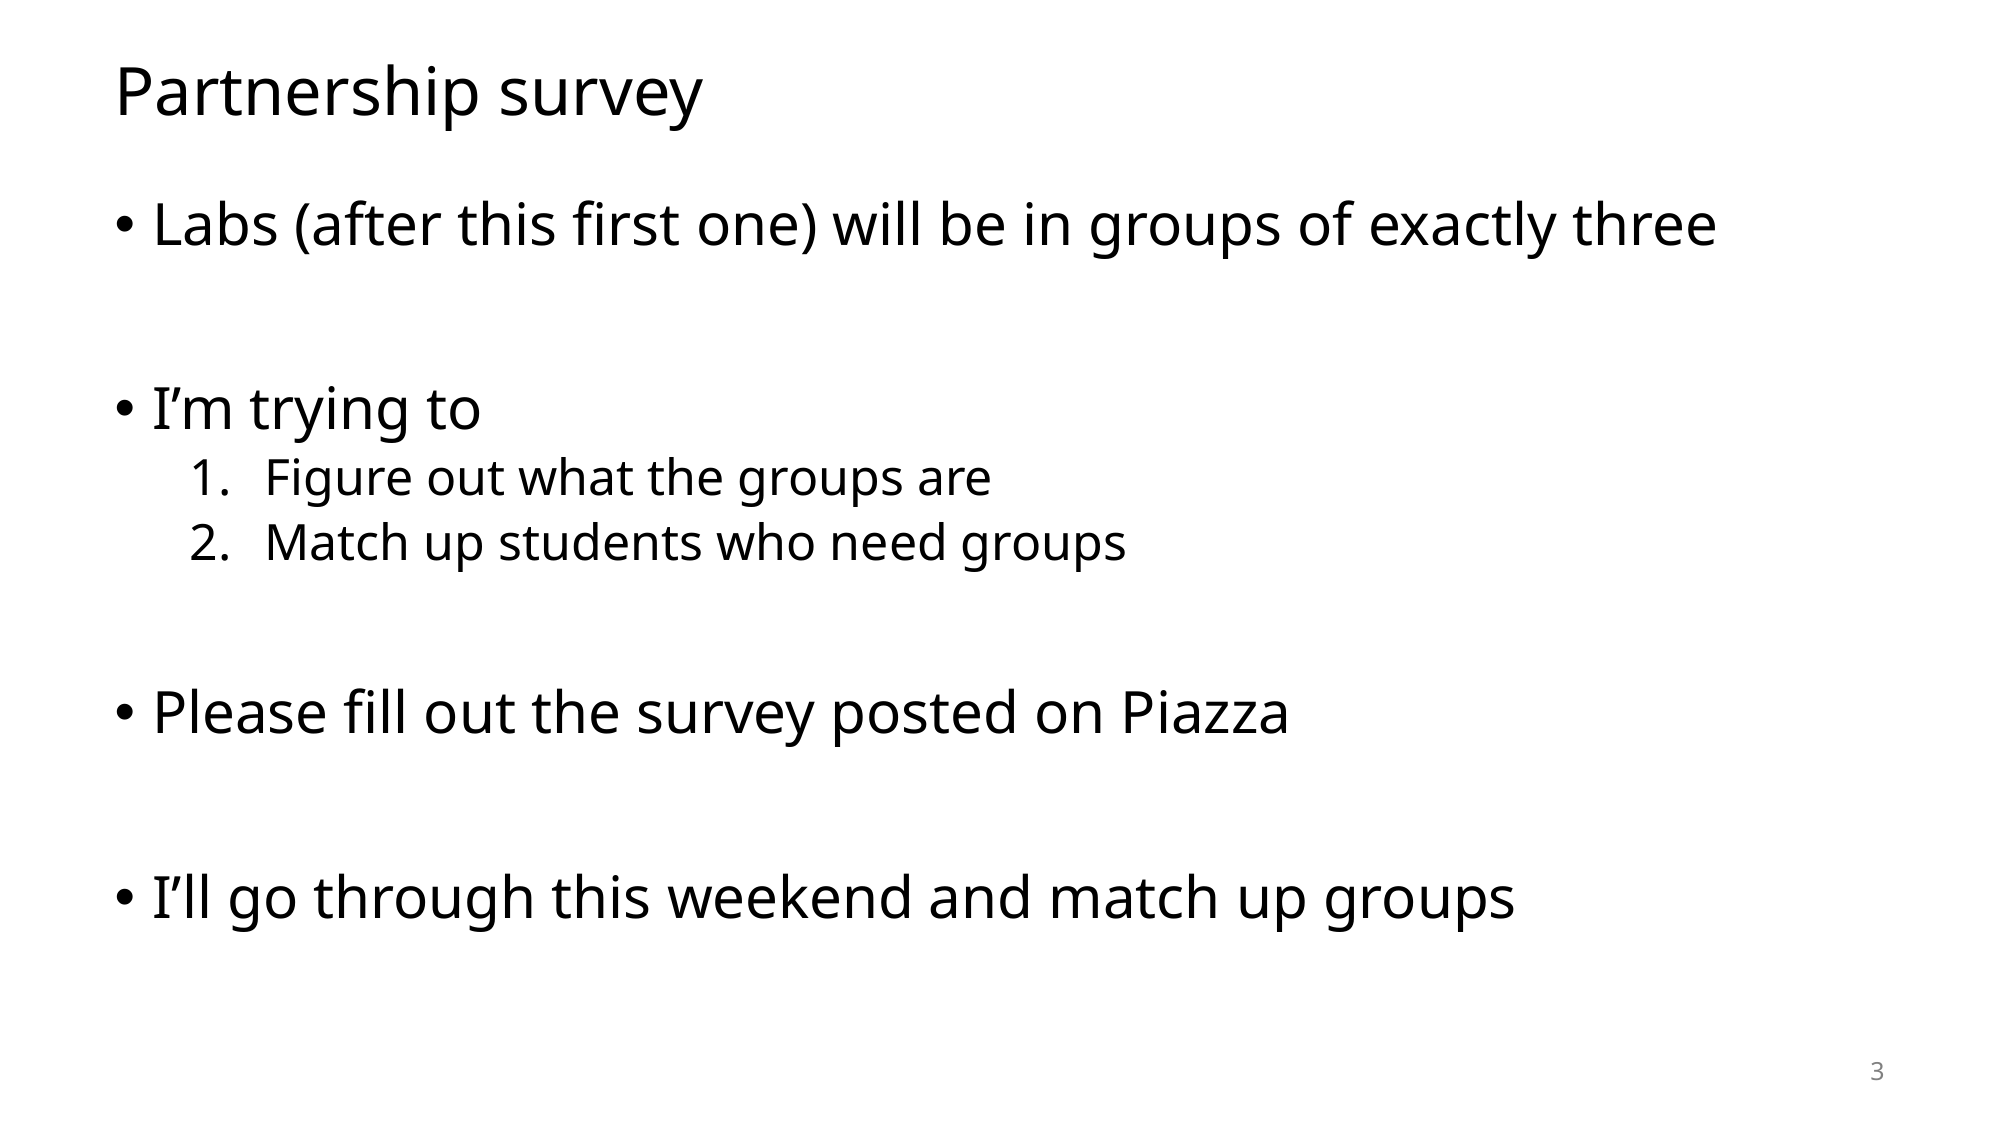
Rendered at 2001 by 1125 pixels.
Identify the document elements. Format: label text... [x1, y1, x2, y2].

title Partnership survey [99, 37, 1900, 150]
slide_number 3 [1749, 1042, 1900, 1103]
list Labs (after this first one) will be in groups of exactly three I’m trying to Figure out what the groups are Match up students who need groups Please fill out the survey posted on Piazza I’ll go through this weekend and match up groups [99, 187, 1900, 1013]
